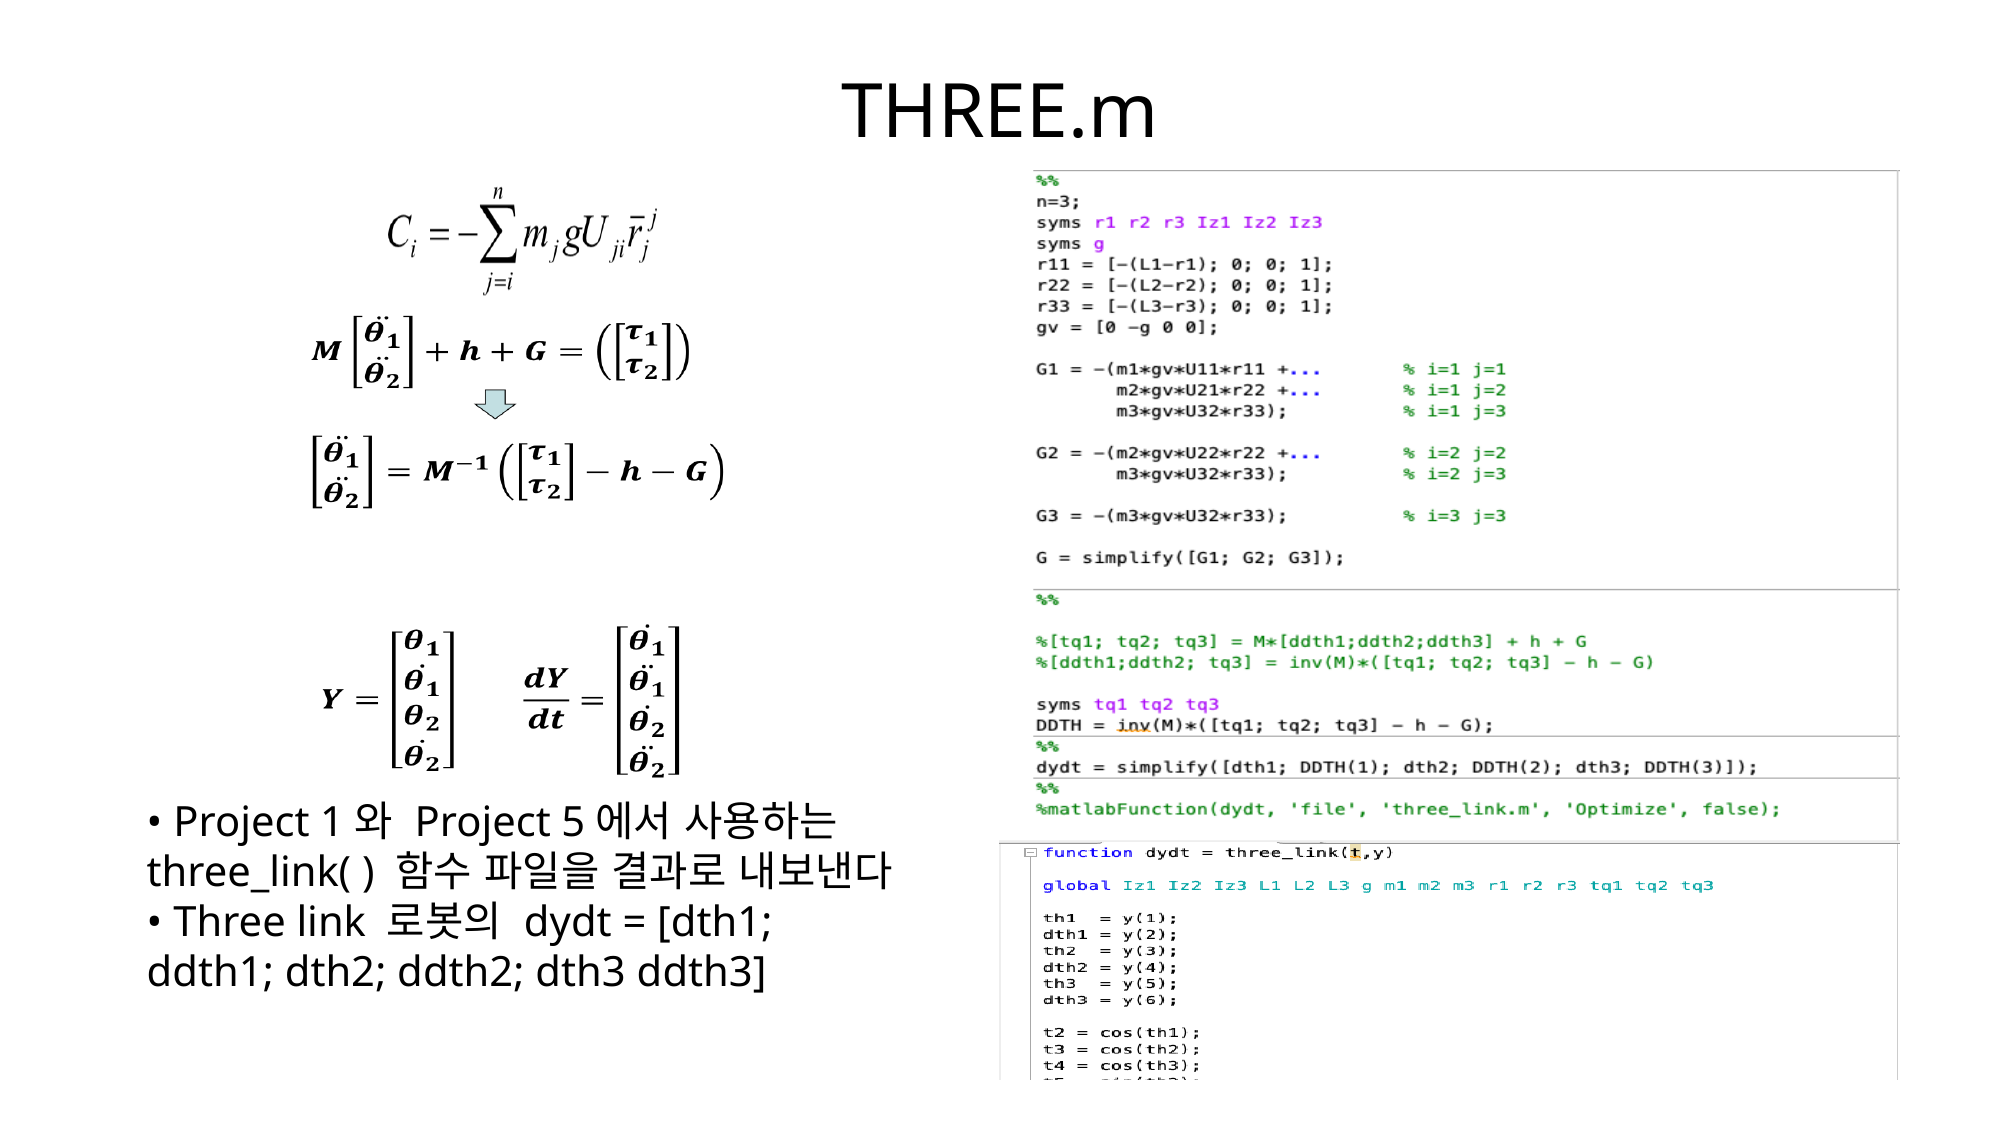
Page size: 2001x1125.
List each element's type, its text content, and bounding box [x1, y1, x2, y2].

text_box • Project 1와 Project 5에서 사용하는 three_link( ) 함수 파일을 결과로 내보낸다 • Three link 로봇의 dydt = [dth1; ddth1; dth2; ddth2; dth3 ddth3] [131, 786, 923, 1052]
picture [999, 169, 1901, 1081]
title THREE.m [99, 45, 1900, 171]
picture [290, 169, 764, 798]
